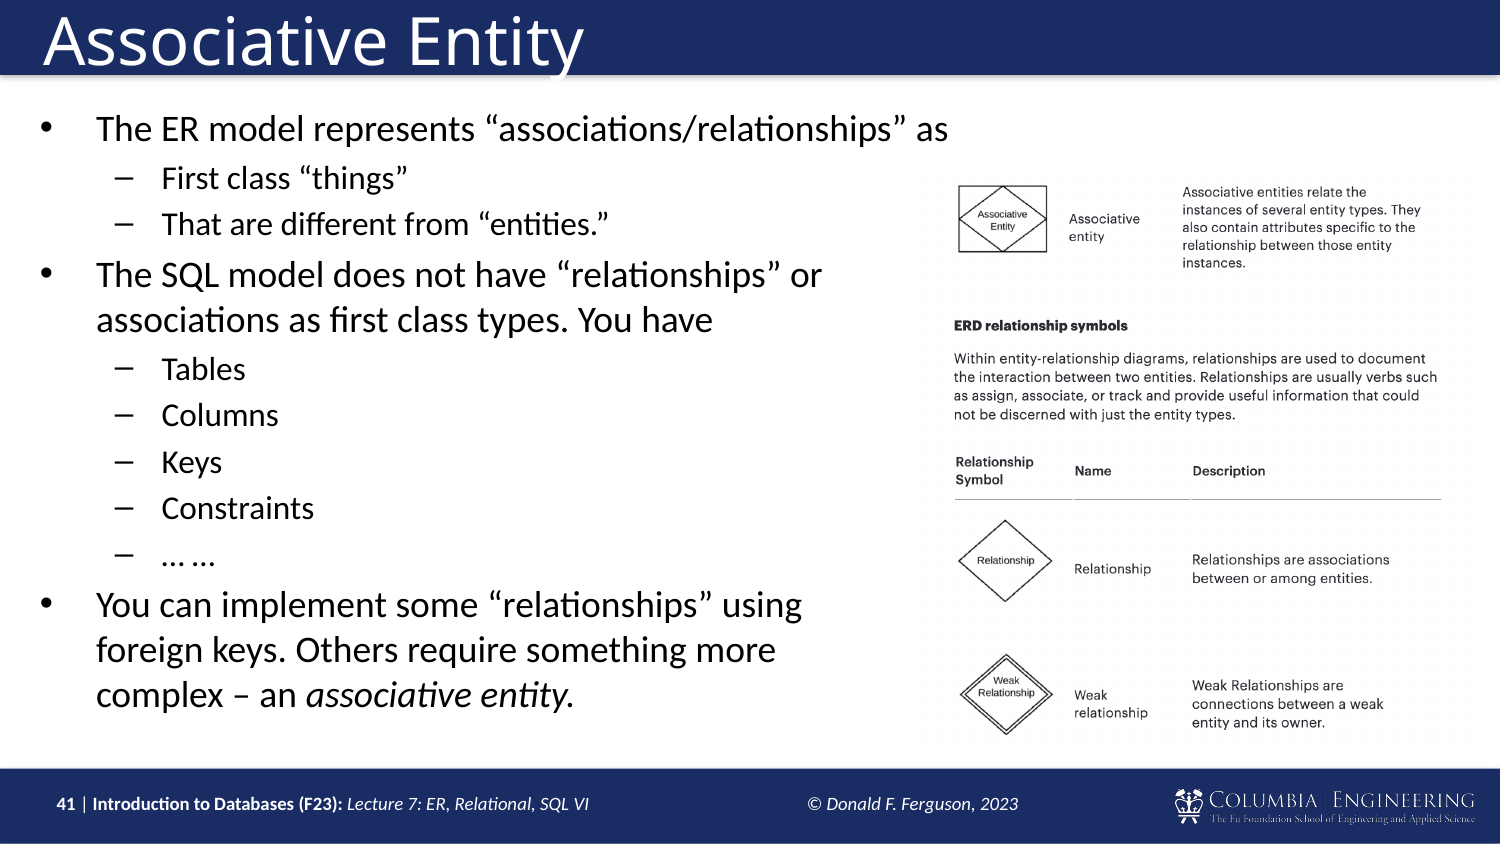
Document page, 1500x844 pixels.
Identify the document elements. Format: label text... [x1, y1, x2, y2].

title Associative Entity [28, 0, 1450, 73]
picture [915, 171, 1488, 748]
list The ER model represents “associations/relationships” as First class “things” That are different from “entities.” The SQL model does not have “relationships” or associations as first class types. You have Tables Columns Keys Constraints … … You can implement some “relationships” using foreign keys. Others require something more complex – an associative entity. [24, 96, 1475, 760]
